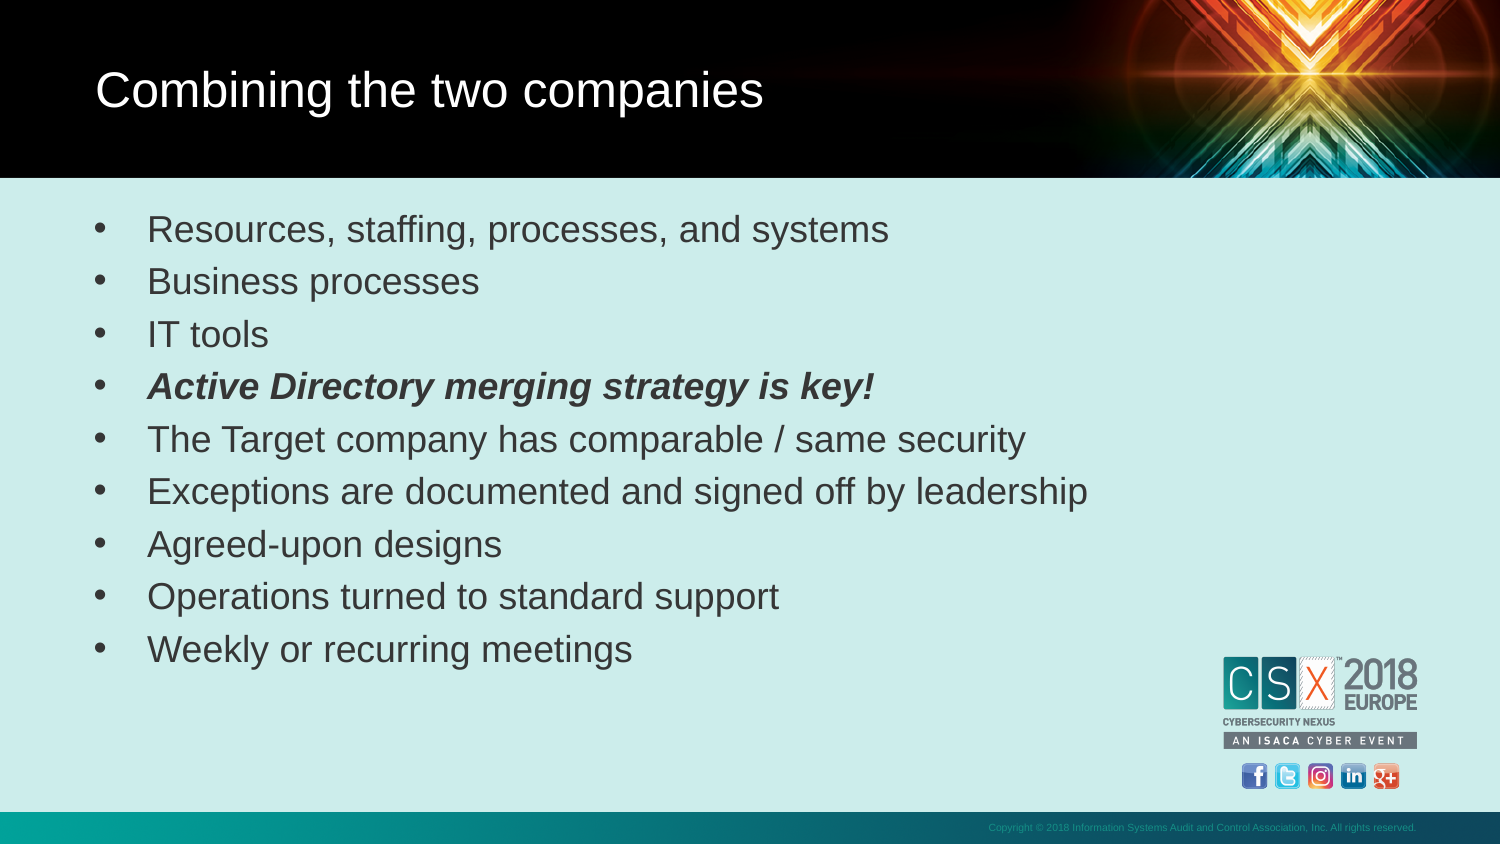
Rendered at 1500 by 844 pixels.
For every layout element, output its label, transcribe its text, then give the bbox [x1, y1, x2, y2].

picture [0, 0, 1500, 844]
list Combining the two companies [80, 0, 1219, 176]
list Resources, staffing, processes, and systems Business processes IT tools Active Directory merging strategy is key! The Target company has comparable / same security Exceptions are documented and signed off by leadership Agreed-upon designs Operations turned to standard support Weekly or recurring meetings [80, 198, 1218, 775]
